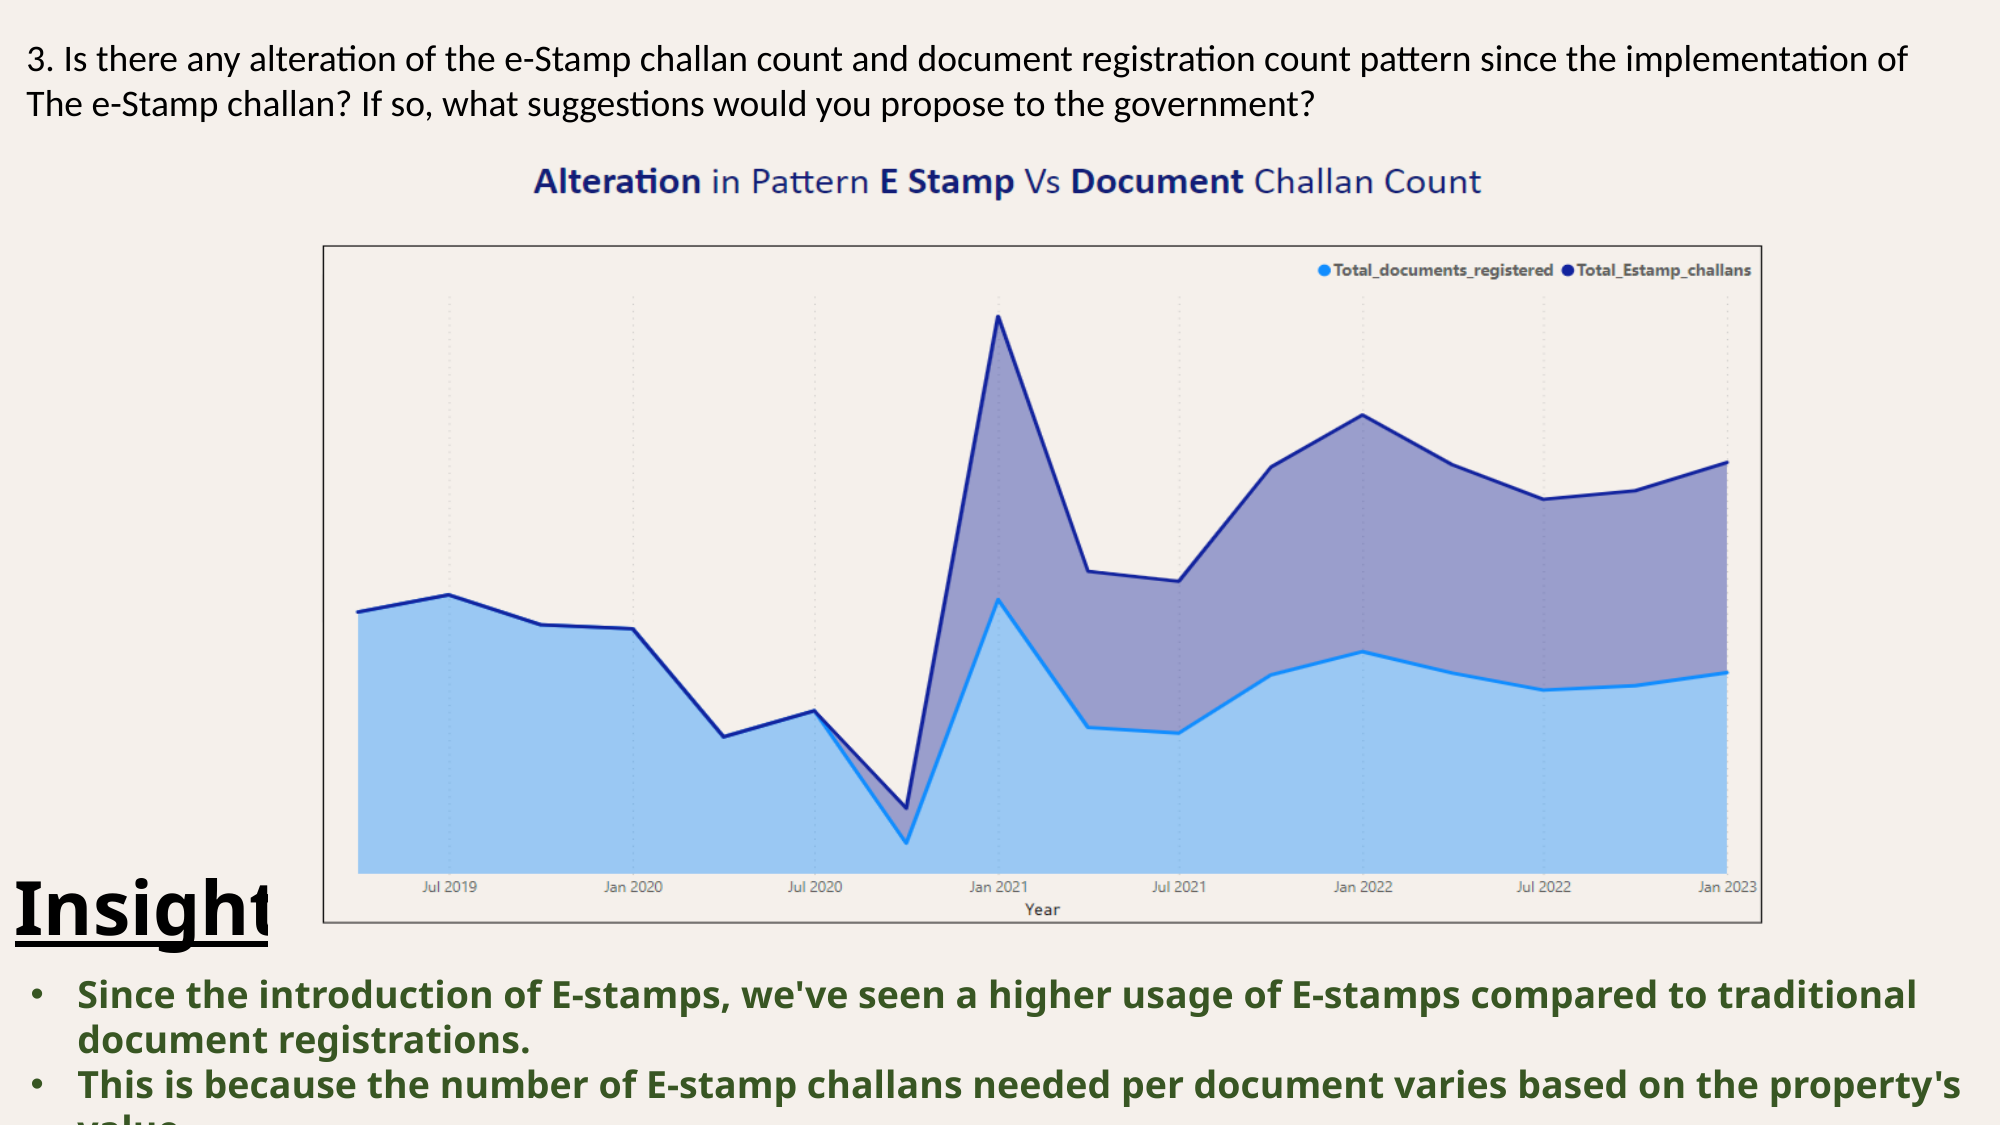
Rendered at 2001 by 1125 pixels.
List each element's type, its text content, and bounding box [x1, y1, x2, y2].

text_box 3. Is there any alteration of the e-Stamp challan count and document registration count pattern since the implementation of The e-Stamp challan? If so, what suggestions would you propose to the government? [11, 26, 1980, 177]
text_box Since the introduction of E-stamps, we've seen a higher usage of E-stamps compared to traditional document registrations. This is because the number of E-stamp challans needed per document varies based on the property's value. [15, 963, 1985, 1125]
text_box Insights: [0, 853, 499, 1003]
picture [268, 141, 1799, 959]
